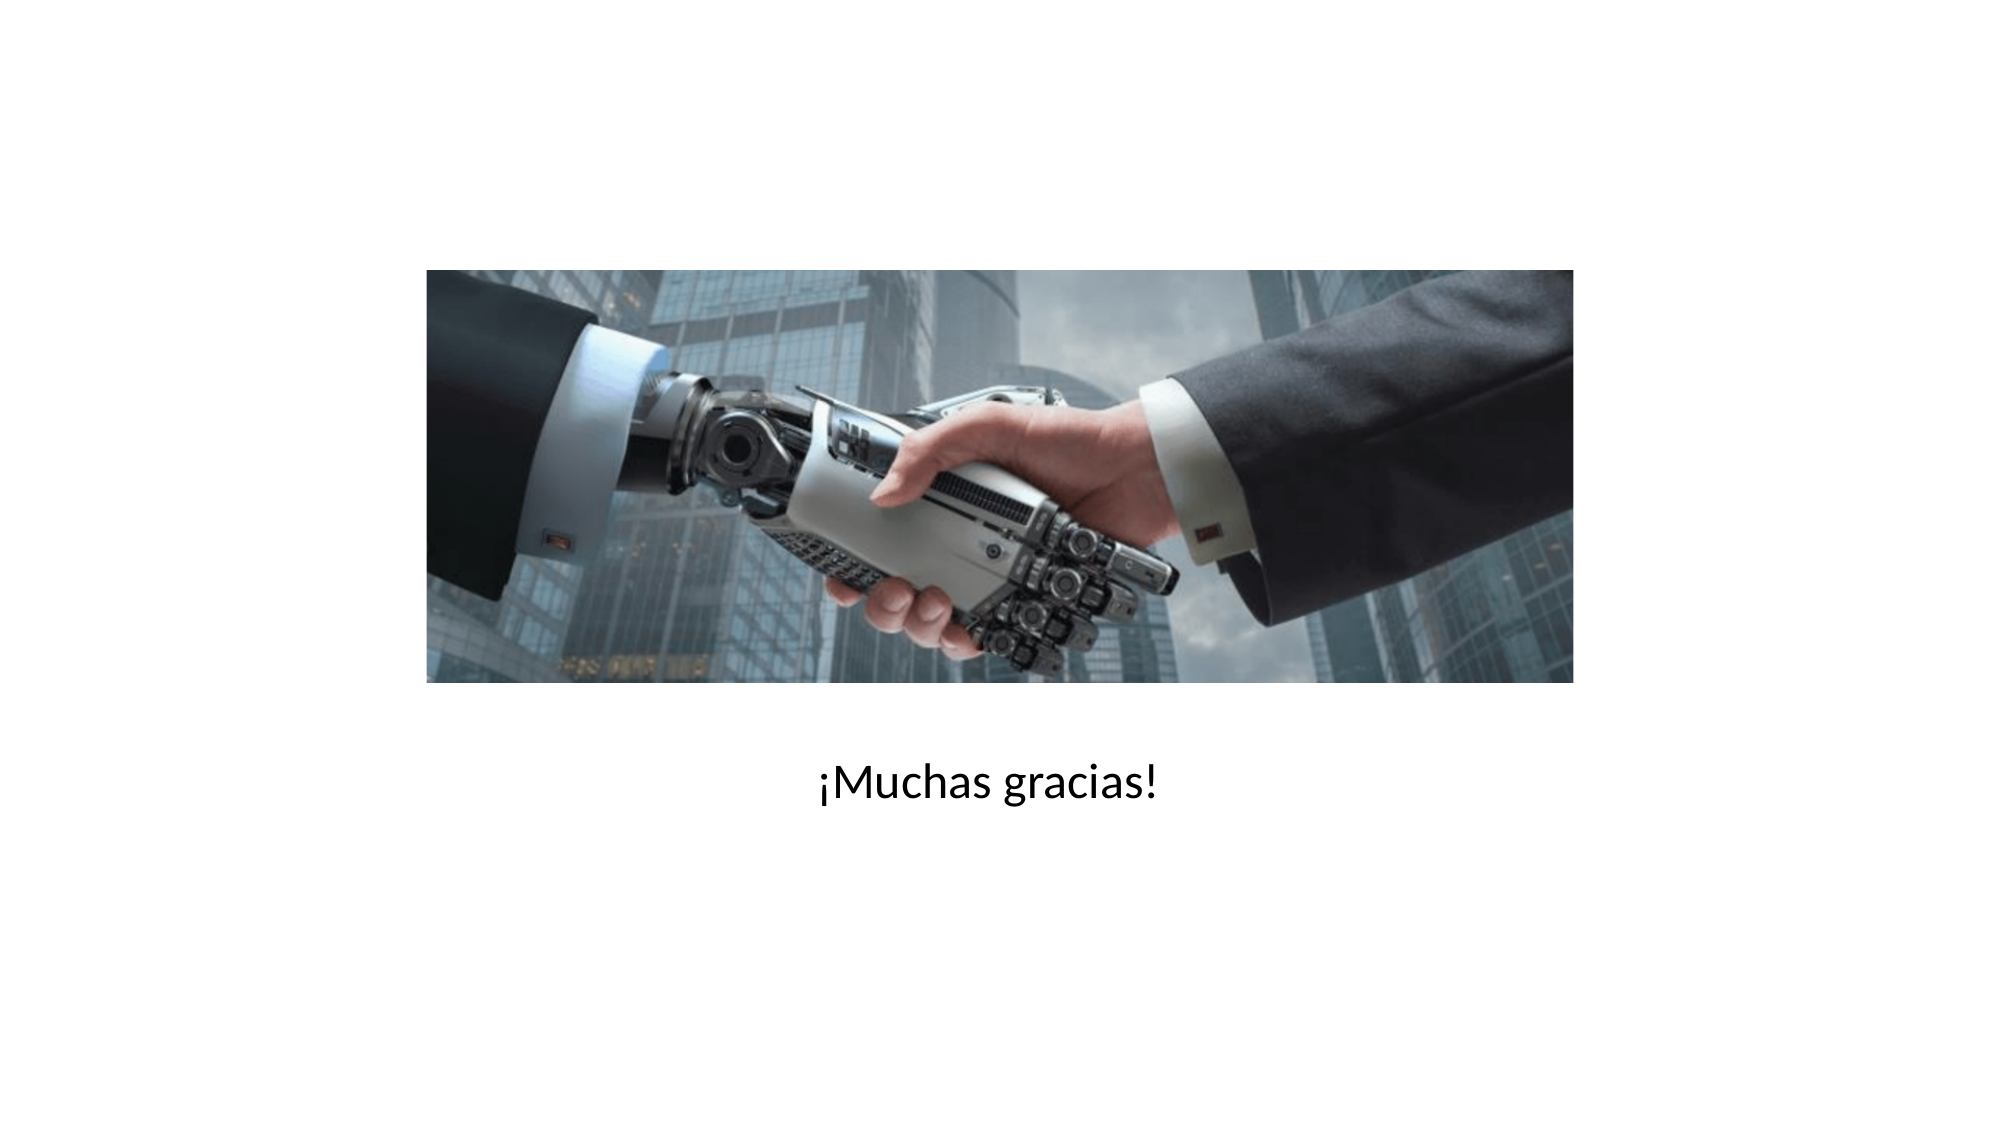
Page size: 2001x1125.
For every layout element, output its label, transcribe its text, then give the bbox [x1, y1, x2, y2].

picture [426, 270, 1574, 683]
text_box ¡Muchas gracias! [645, 741, 1331, 816]
